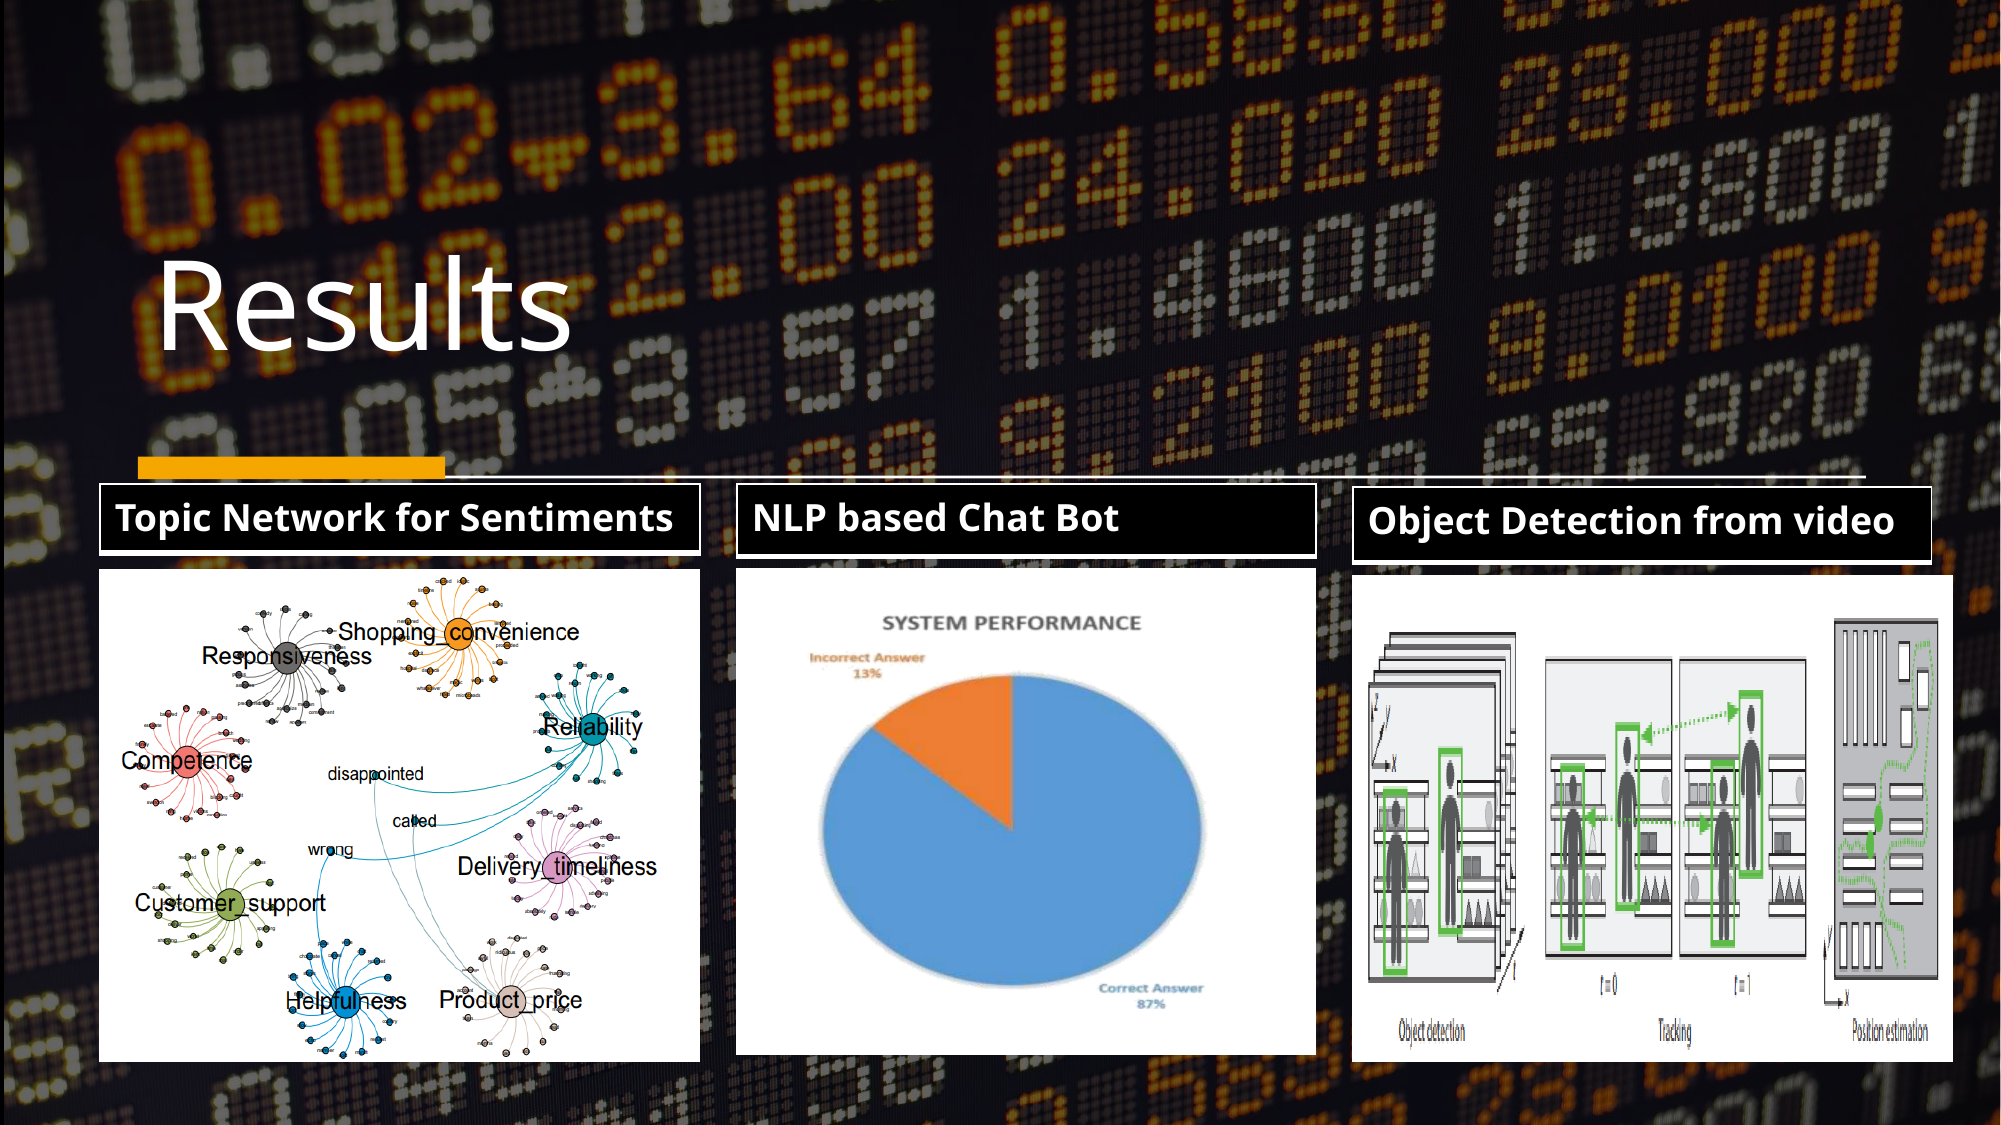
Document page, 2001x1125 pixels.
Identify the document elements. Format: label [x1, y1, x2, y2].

list [736, 568, 1316, 1055]
picture [4, 0, 2000, 1125]
text_box [0, 0, 4, 1125]
